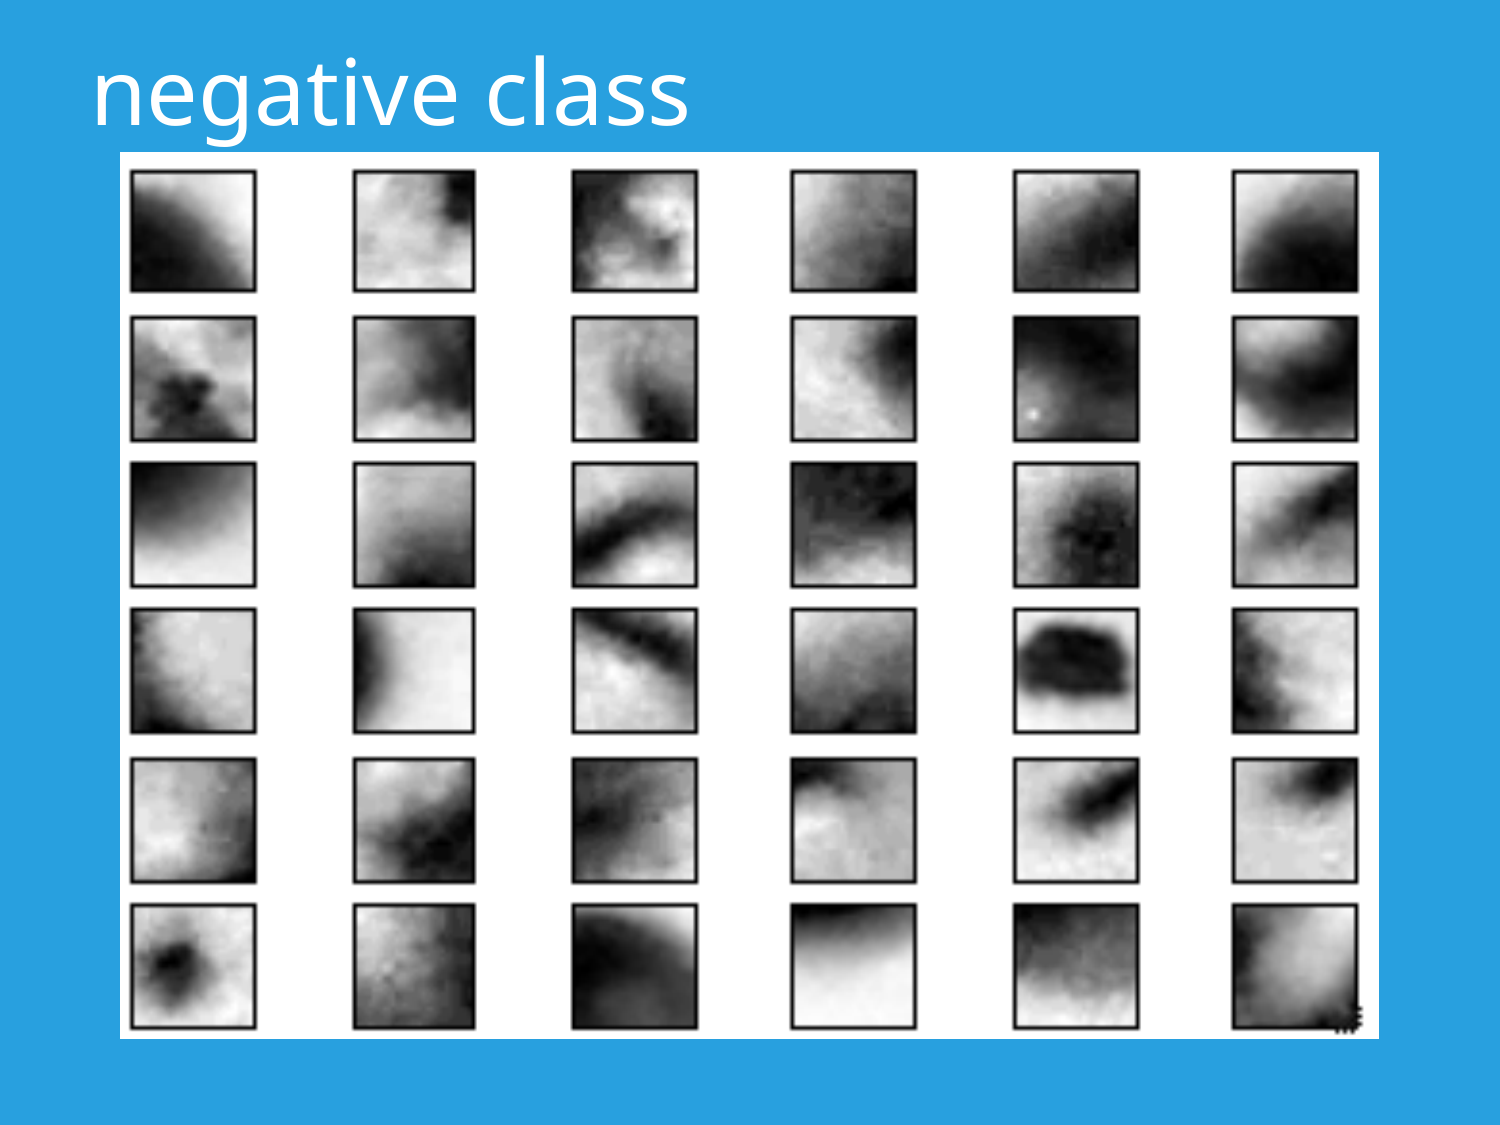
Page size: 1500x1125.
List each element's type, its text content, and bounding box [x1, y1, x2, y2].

text_box negative class [74, 26, 1425, 152]
picture [120, 152, 1380, 1039]
